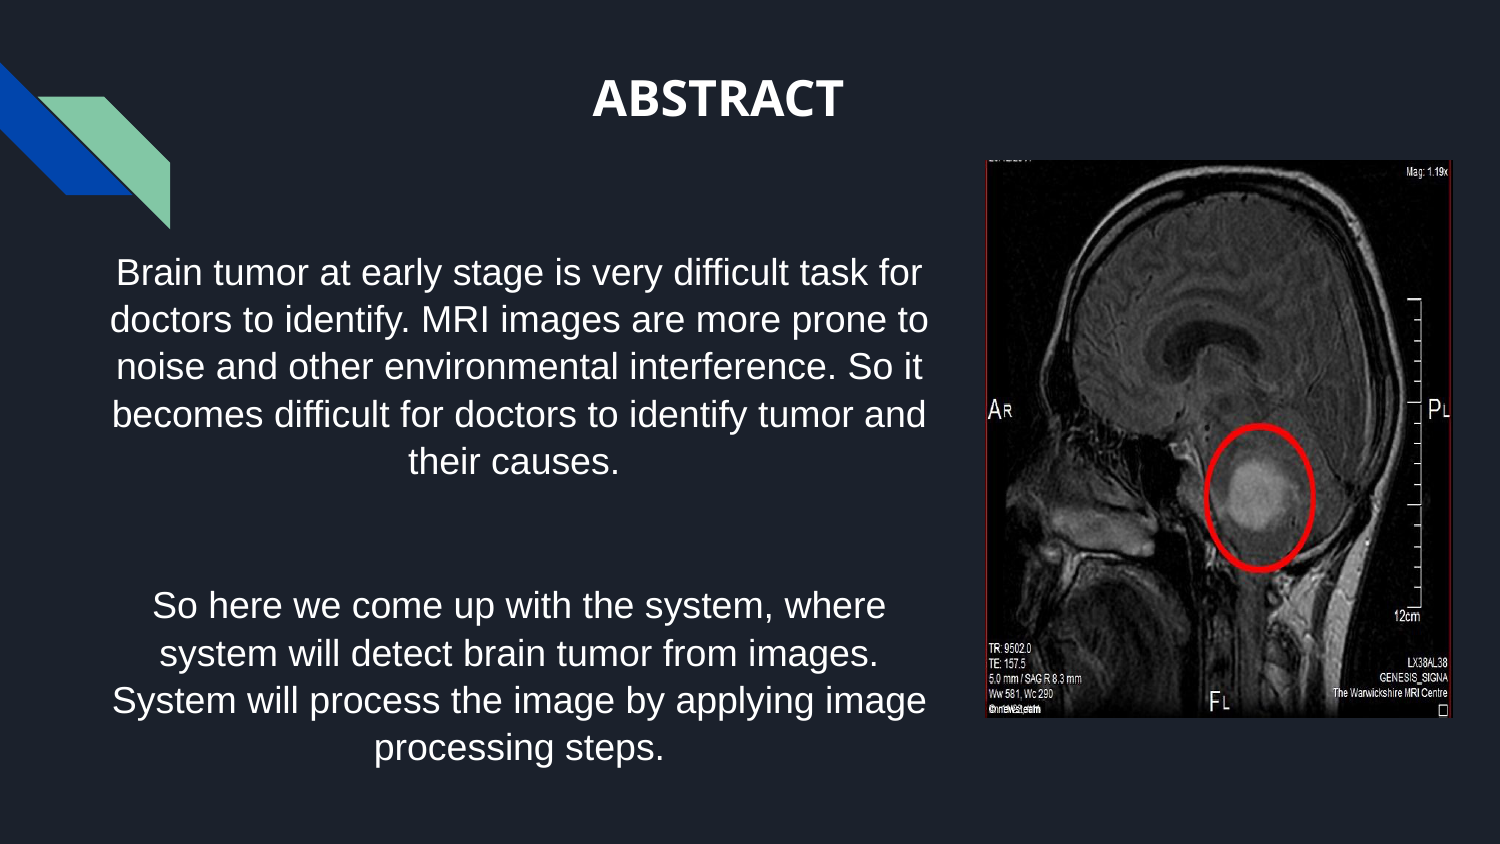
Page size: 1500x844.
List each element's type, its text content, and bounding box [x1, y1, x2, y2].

title ABSTRACT [577, 51, 923, 160]
subtitle Brain tumor at early stage is very difficult task for doctors to identify. MRI images are more prone to noise and other environmental interference. So it becomes difficult for doctors to identify tumor and their causes. So here we come up with the system, where system will detect brain tumor from images. System will process the image by applying image processing steps. [82, 160, 957, 732]
picture [985, 160, 1453, 719]
